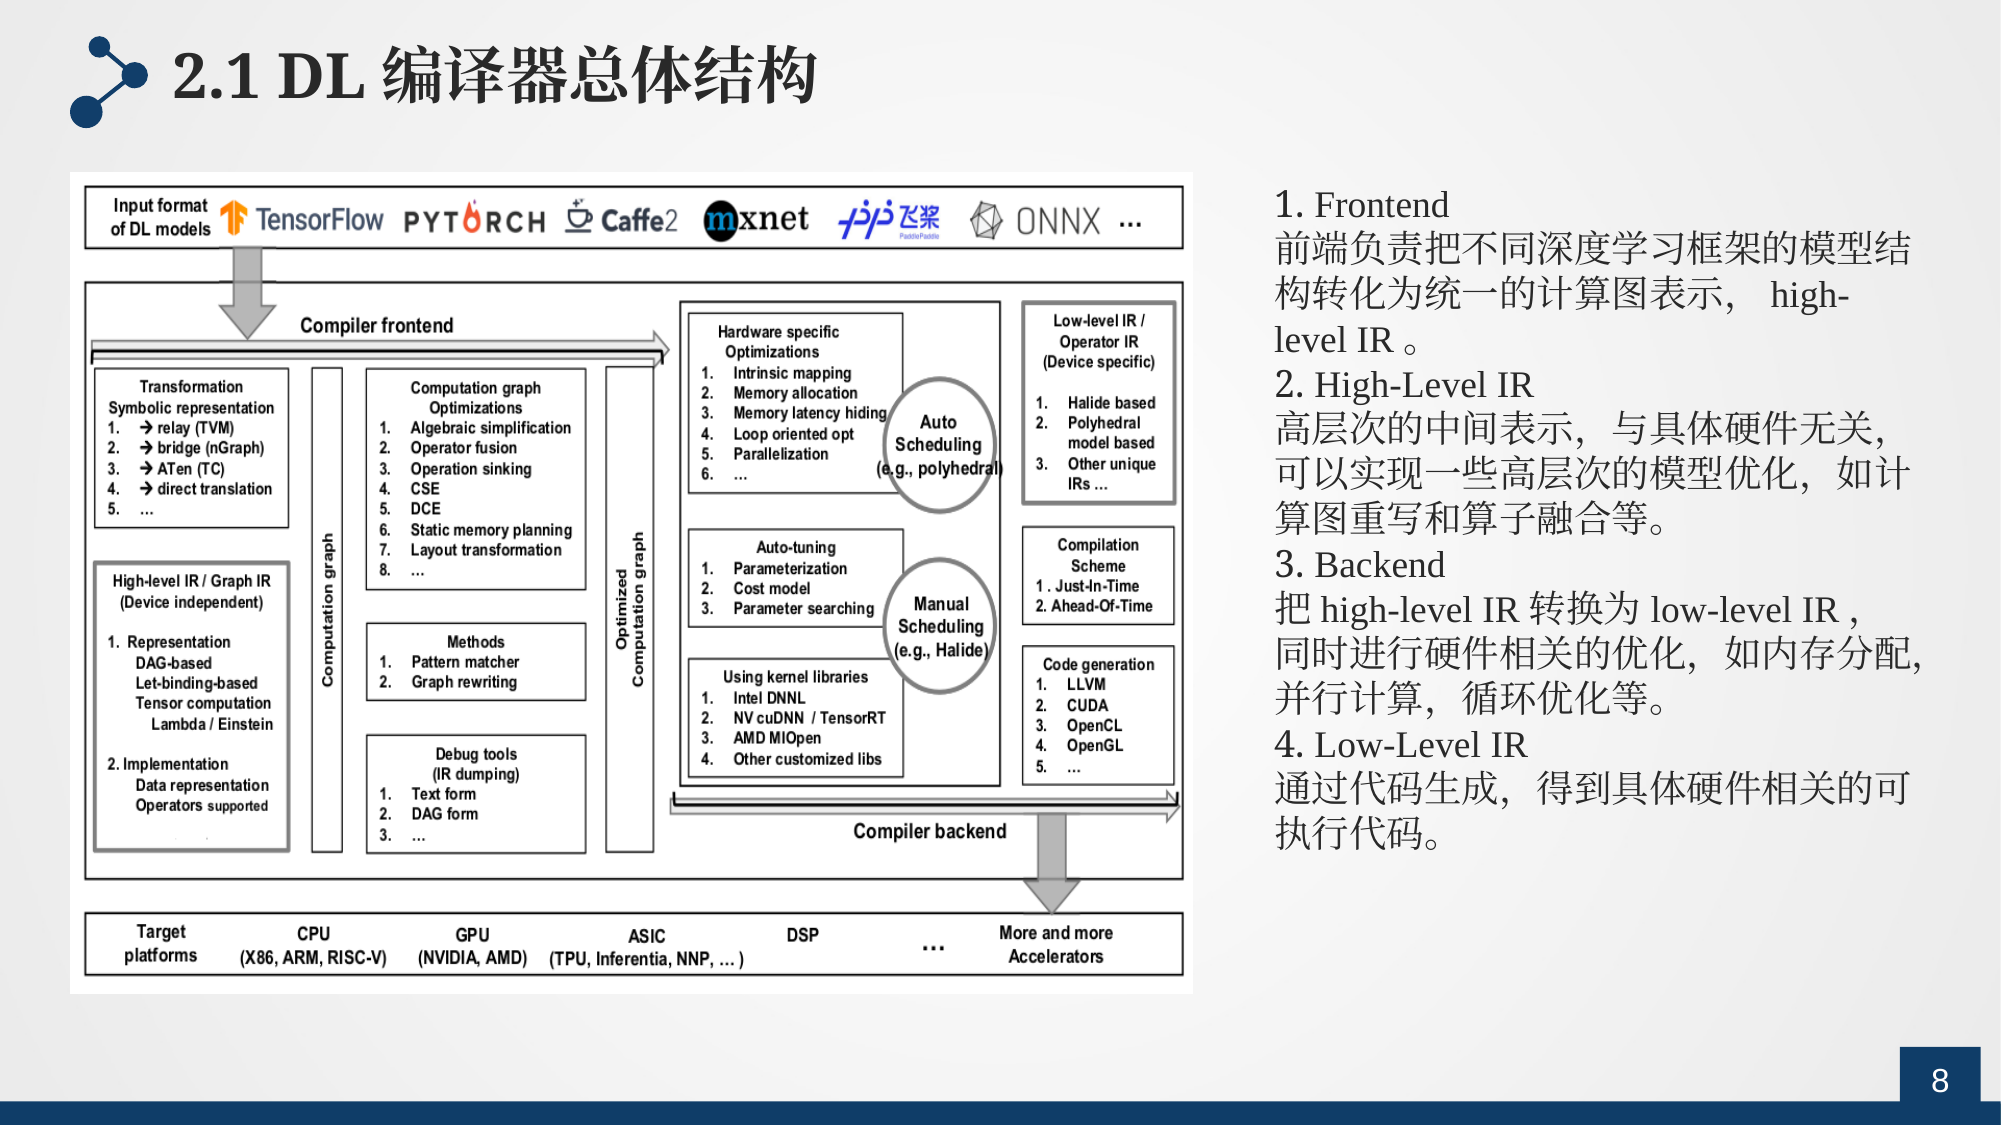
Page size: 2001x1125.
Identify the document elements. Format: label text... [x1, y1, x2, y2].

text_box [70, 36, 148, 129]
text_box 1. Frontend 前端负责把不同深度学习框架的模型结构转化为统一的计算图表示，high-level IR。 2. High-Level IR 高层次的中间表示，与具体硬件无关，可以实现一些高层次的模型优化，如计算图重写和算子融合等。 3. Backend 把high-level IR转换为low-level IR，同时进行硬件相关的优化，如内存分配，并行计算，循环优化等。 4. Low-Level IR 通过代码生成，得到具体硬件相关的可执行代码。 [1259, 172, 1927, 863]
text_box 2.1 DL编译器总体结构 [157, 28, 834, 119]
picture [0, 0, 2001, 1101]
